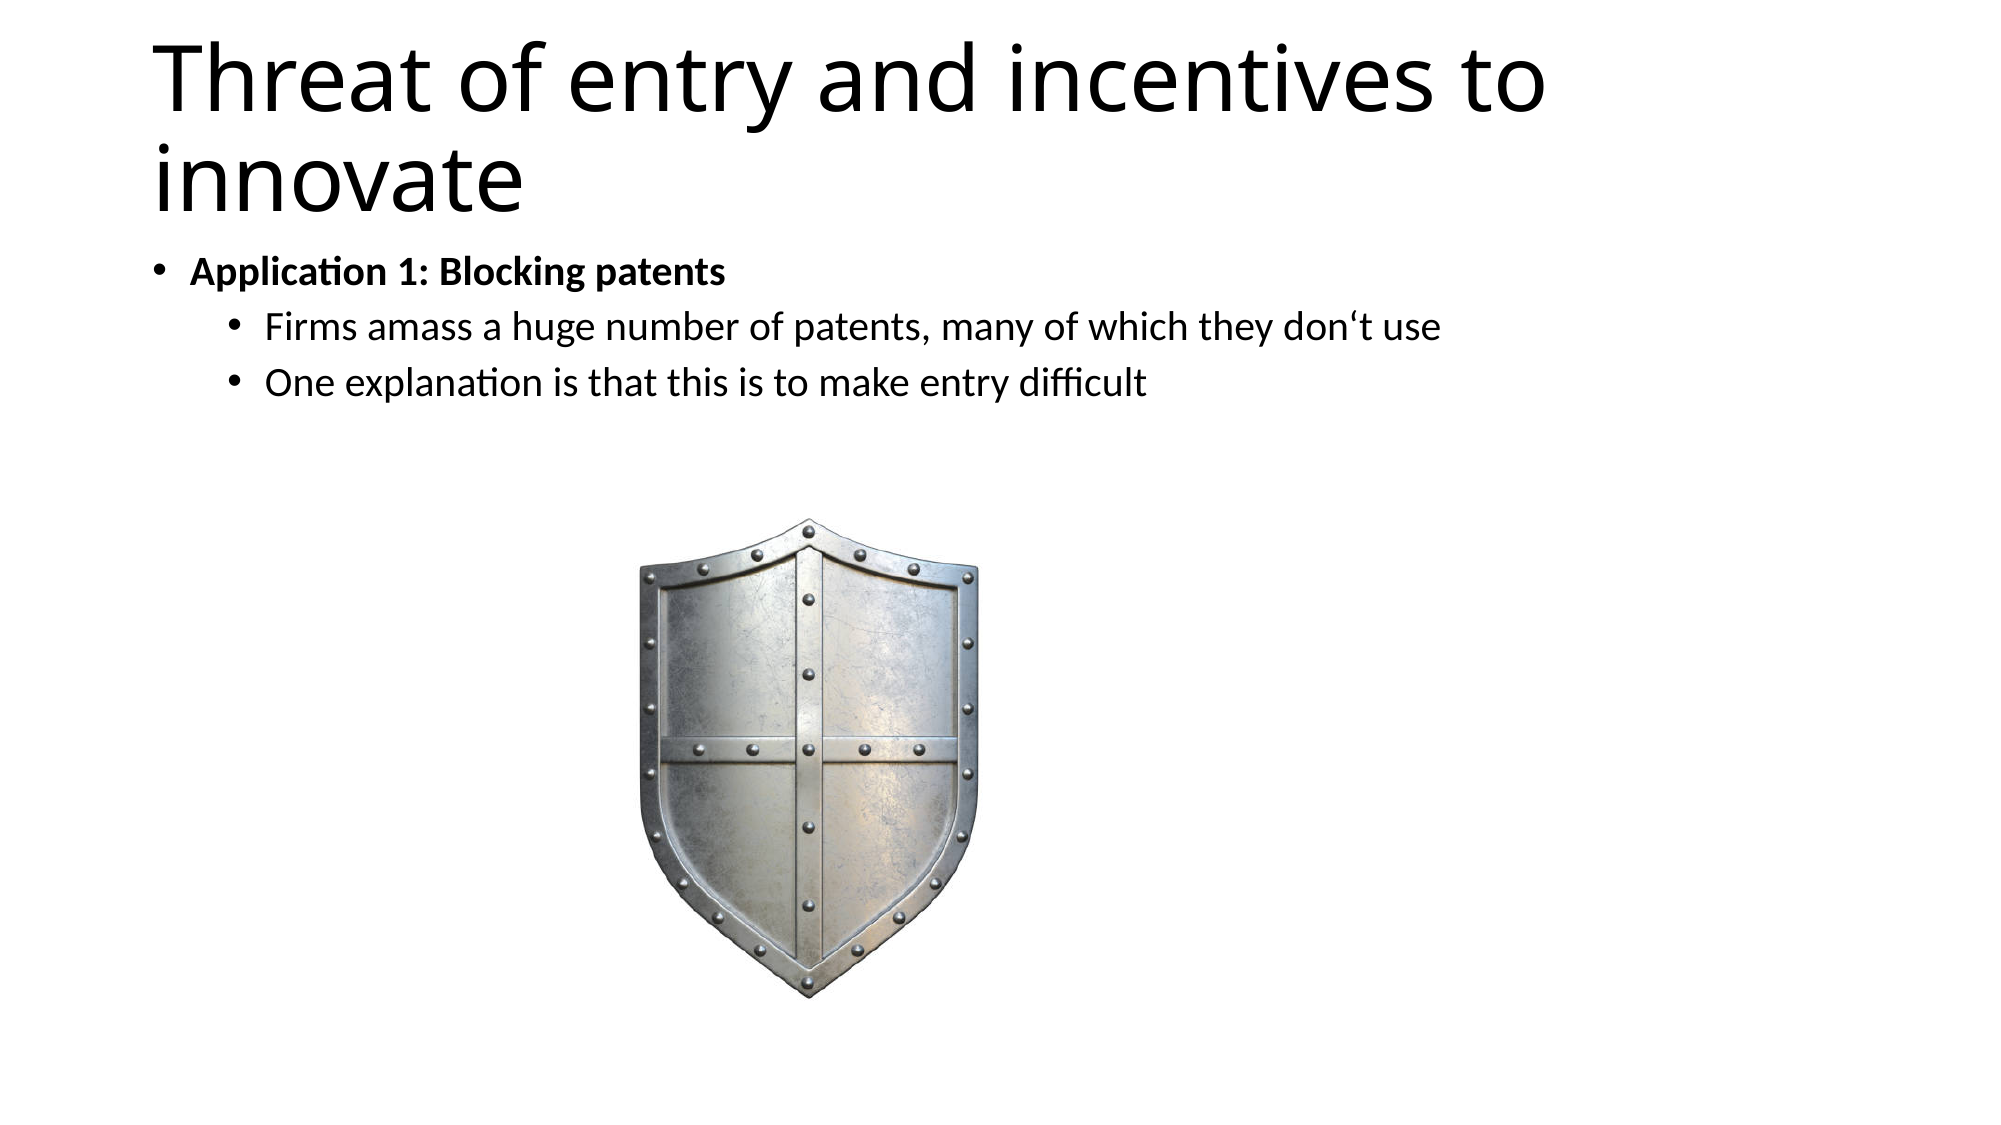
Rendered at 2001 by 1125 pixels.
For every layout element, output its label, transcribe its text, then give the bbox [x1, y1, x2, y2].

picture [521, 473, 1090, 1041]
list Application 1: Blocking patents Firms amass a huge number of patents, many of which they don‘t use One explanation is that this is to make entry difficult [137, 241, 1925, 1101]
text_box Threat of entry and incentives to innovate [137, 23, 1863, 241]
